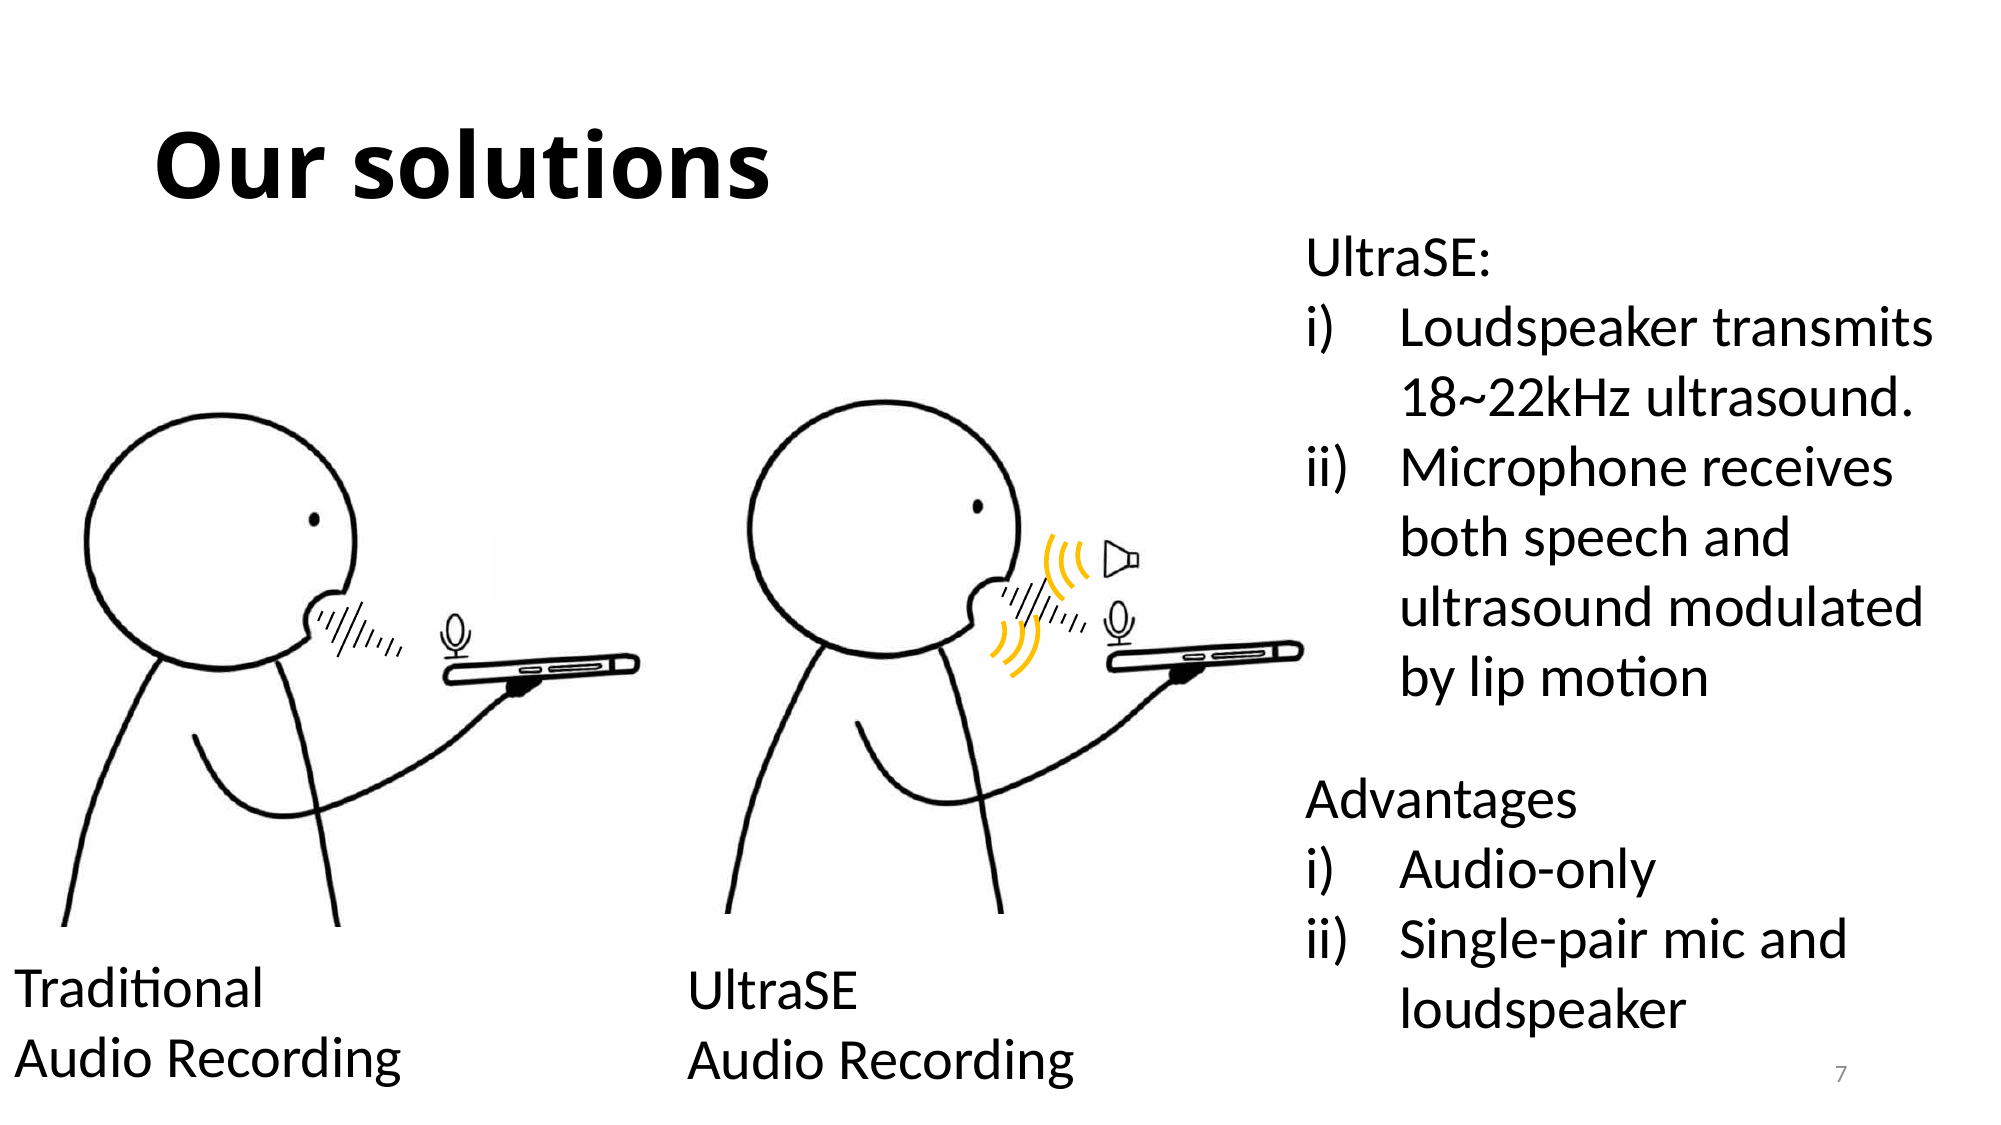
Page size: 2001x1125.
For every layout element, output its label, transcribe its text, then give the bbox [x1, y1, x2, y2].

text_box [1048, 501, 1150, 613]
text_box Advantages Audio-only Single-pair mic and loudspeaker [1290, 752, 1992, 1048]
text_box UltraSE: Loudspeaker transmits 18~22kHz ultrasound. Microphone receives both speech and ultrasound modulated by lip motion [1290, 211, 2000, 786]
slide_number 7 [1412, 1048, 1863, 1103]
text_box Traditional Audio Recording [0, 941, 491, 1097]
picture [8, 390, 1337, 927]
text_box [932, 578, 1034, 690]
title Our solutions [137, 59, 1863, 278]
text_box UltraSE Audio Recording [672, 943, 1174, 1099]
